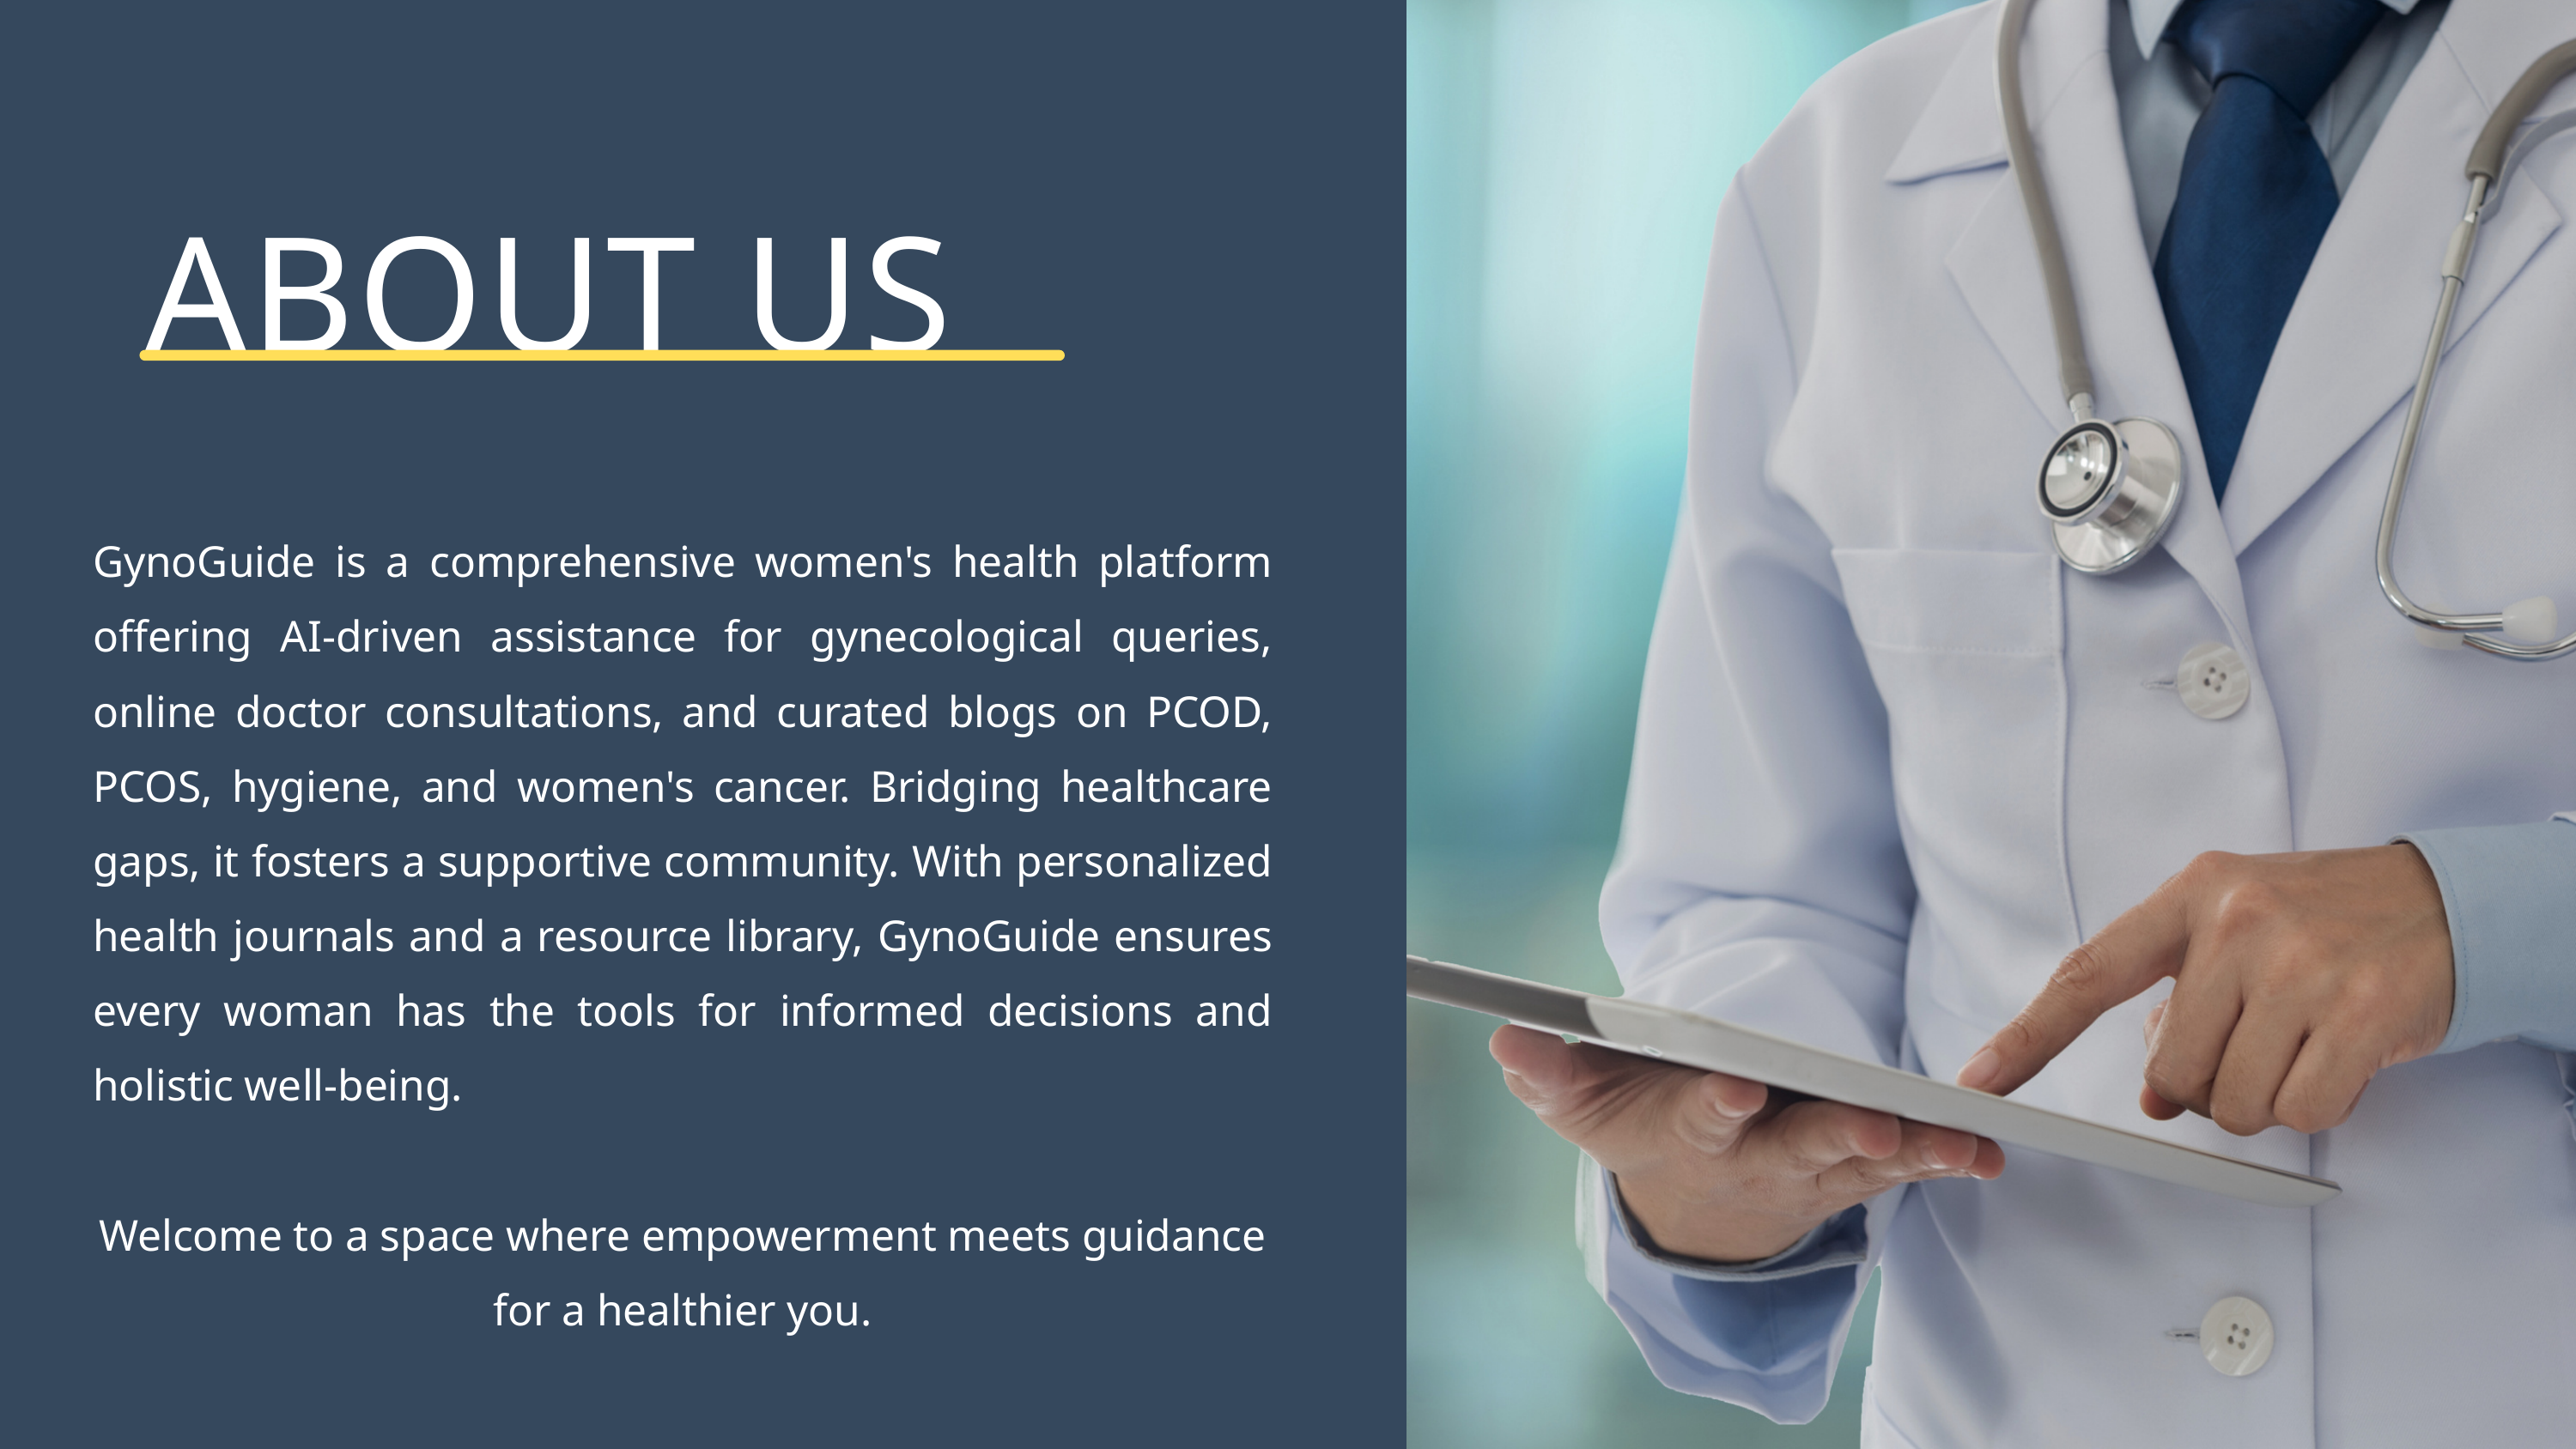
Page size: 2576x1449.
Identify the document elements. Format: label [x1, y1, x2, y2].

text_box [0, 0, 1406, 1449]
text_box [1409, 0, 2576, 1449]
